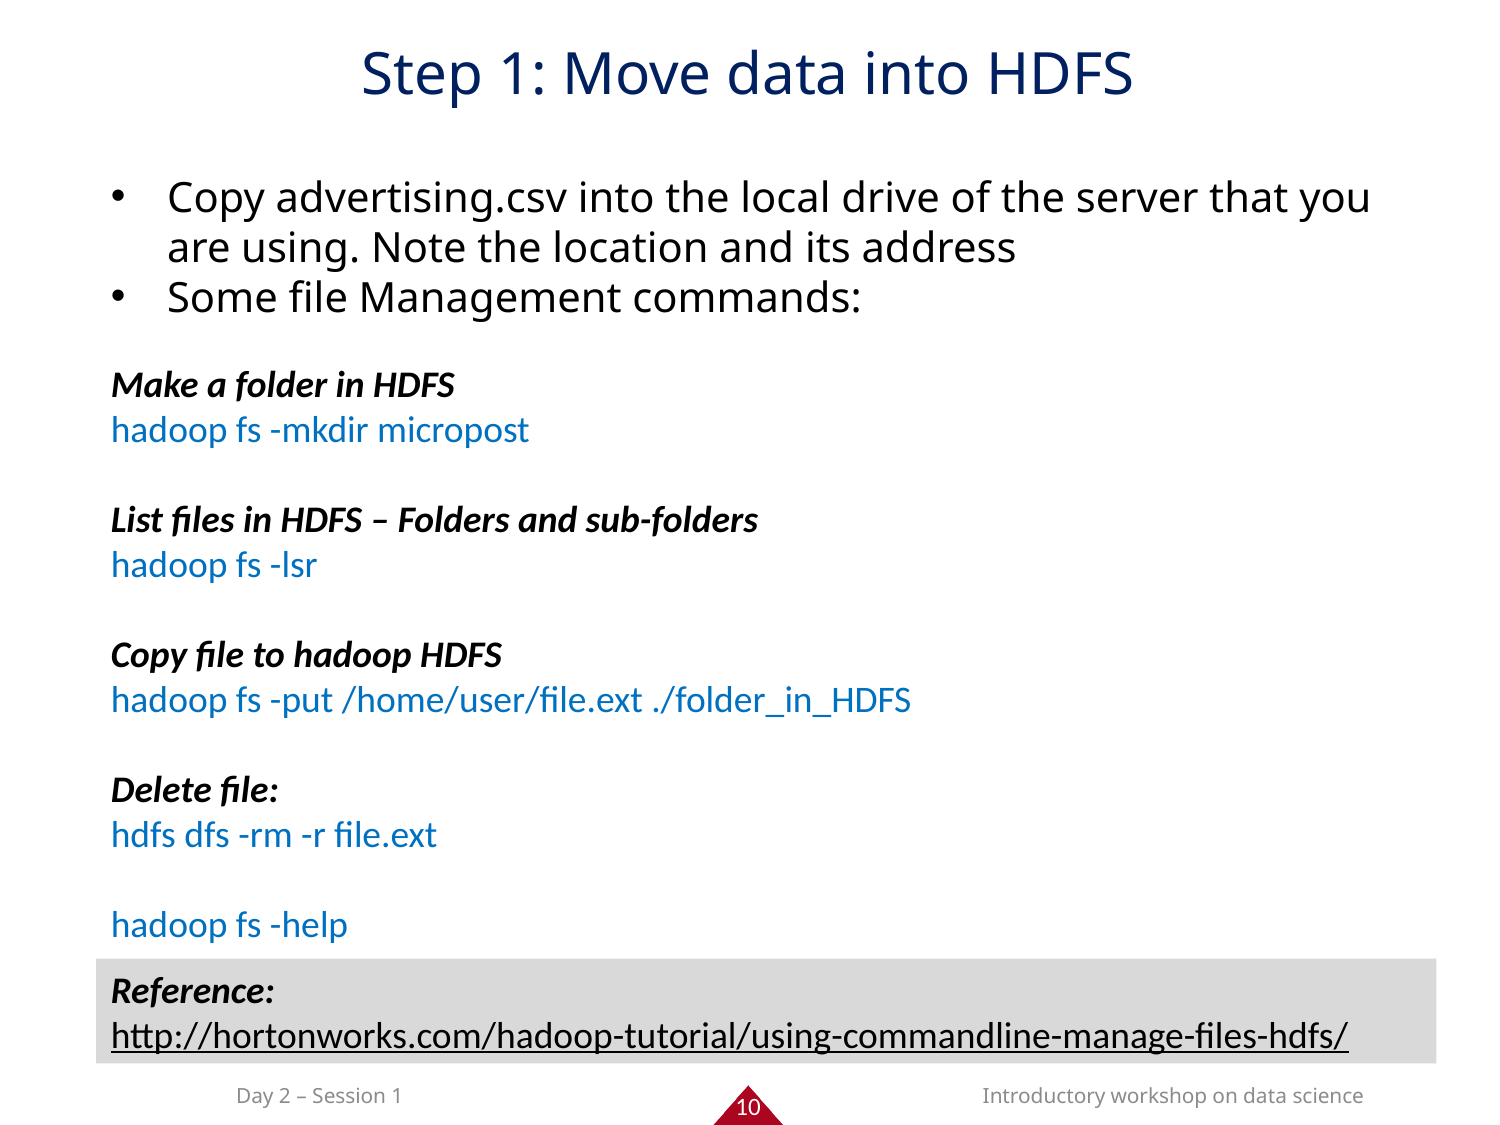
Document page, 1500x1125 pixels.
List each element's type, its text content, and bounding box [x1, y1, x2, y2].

text_box Reference: http://hortonworks.com/hadoop-tutorial/using-commandline-manage-files-hdfs/ [96, 958, 1437, 1064]
slide_number 10 [715, 1075, 781, 1125]
text_box Step 1: Move data into HDFS [204, 28, 1292, 114]
text_box Copy advertising.csv into the local drive of the server that you are using. Note the location and its address Some file Management commands: [96, 162, 1401, 352]
text_box Make a folder in HDFS hadoop fs -mkdir micropost List files in HDFS – Folders and sub-folders hadoop fs -lsr Copy file to hadoop HDFS hadoop fs -put /home/user/file.ext ./folder_in_HDFS Delete file: hdfs dfs -rm -r file.ext hadoop fs -help [96, 352, 1437, 953]
